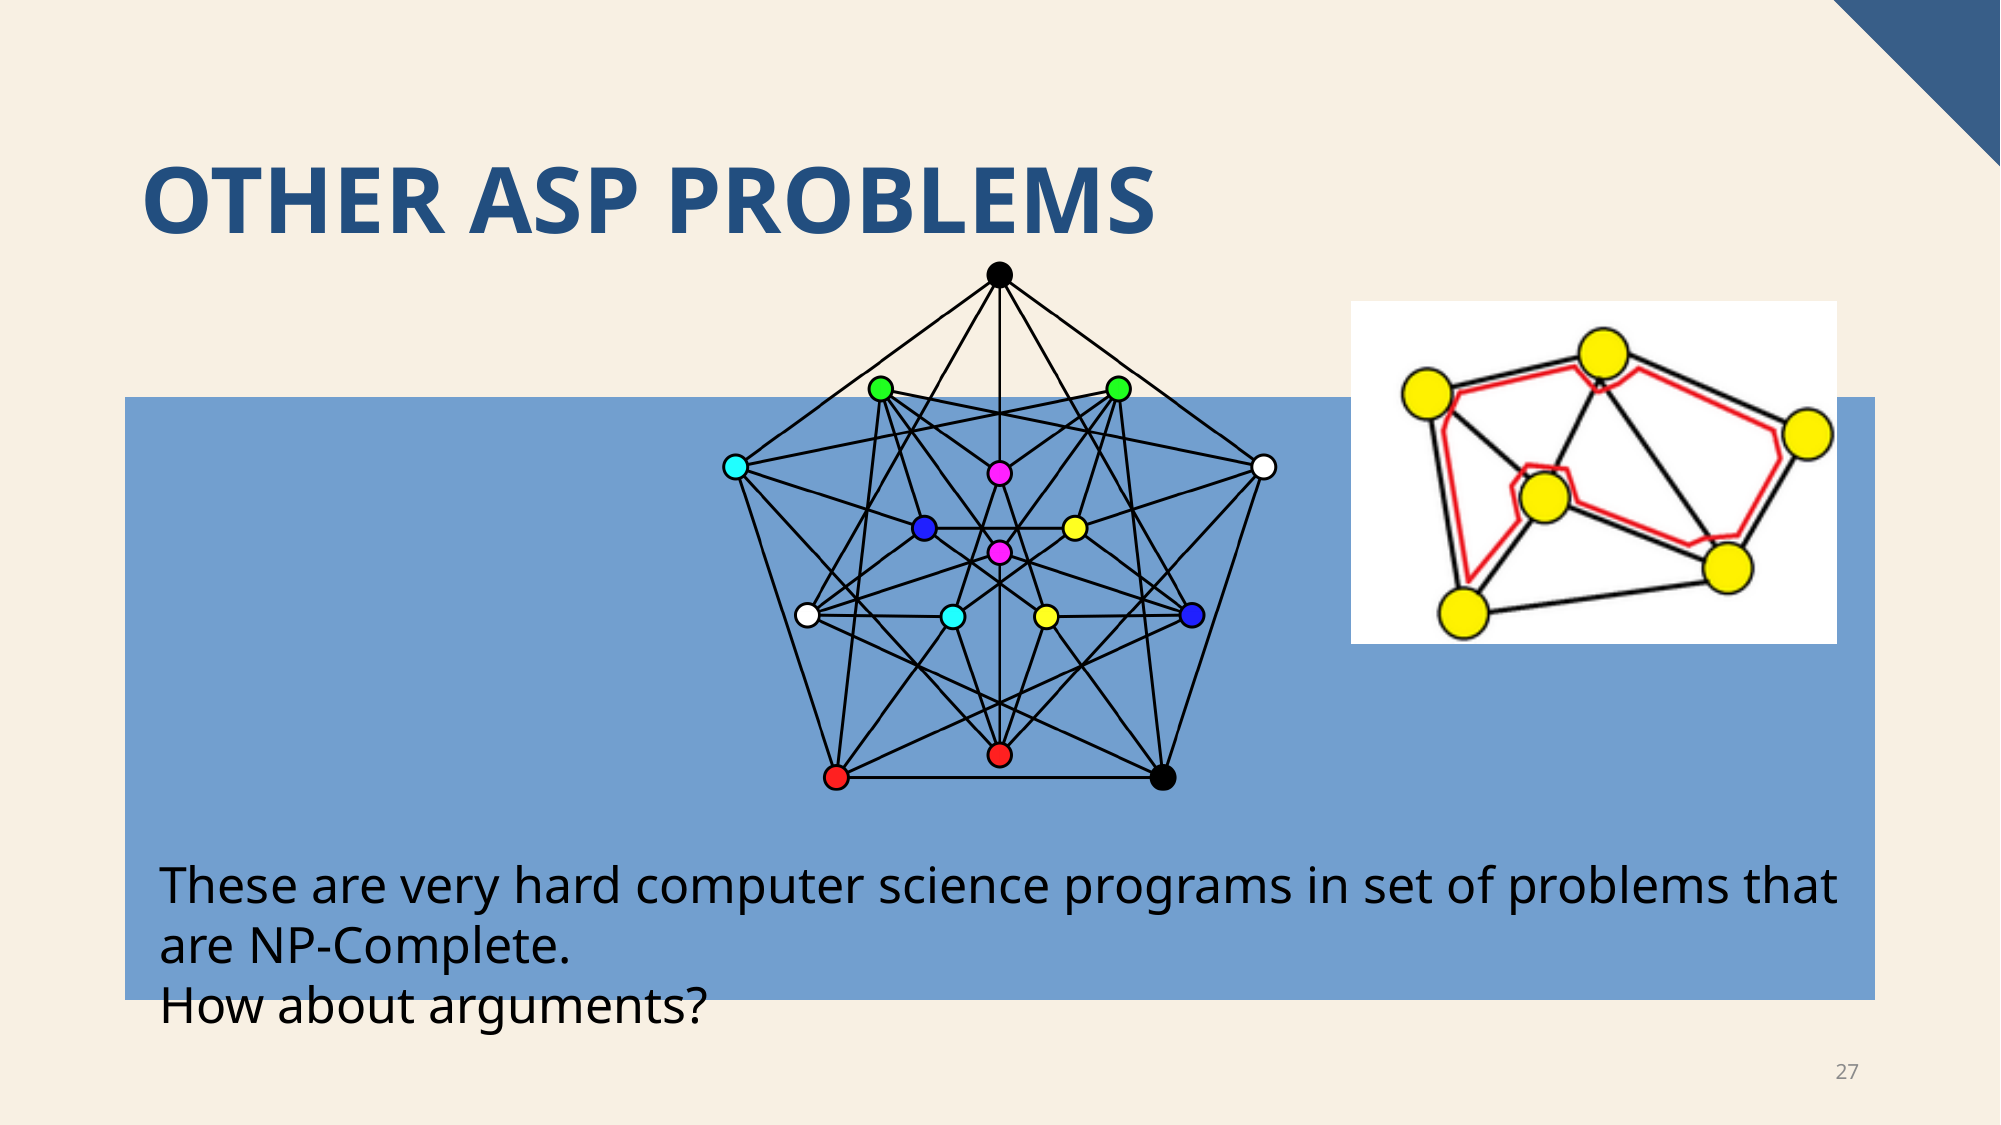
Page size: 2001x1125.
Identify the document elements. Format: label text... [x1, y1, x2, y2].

text_box These are very hard computer science programs in set of problems that are NP-Complete. How about arguments? [144, 846, 1887, 1041]
picture [1351, 301, 1837, 644]
title Other ASP Problems [125, 146, 1875, 365]
picture [702, 255, 1297, 850]
slide_number 27 [1799, 1042, 1875, 1103]
